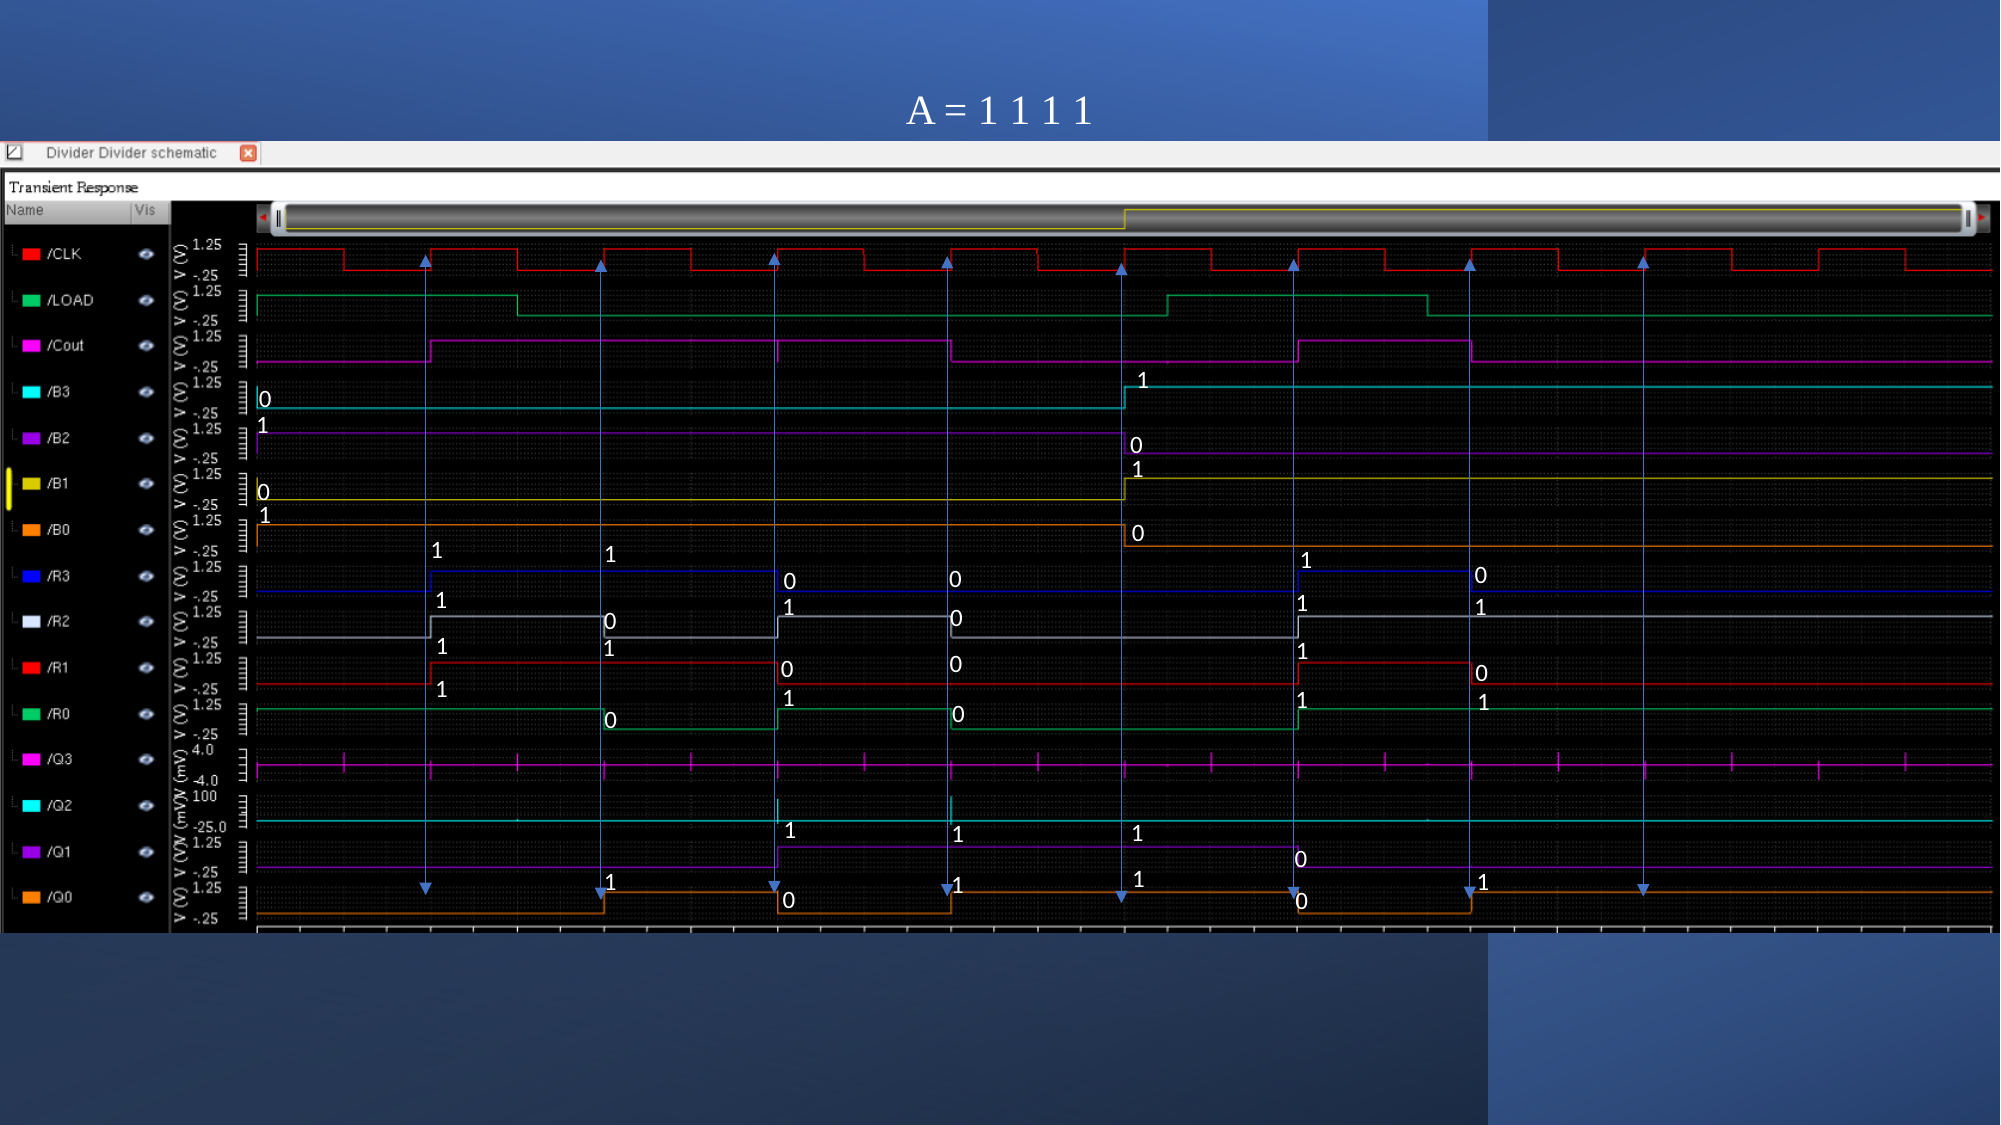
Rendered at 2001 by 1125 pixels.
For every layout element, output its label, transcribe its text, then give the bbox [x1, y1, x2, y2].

picture [0, 1, 2000, 933]
text_box [0, 933, 2000, 1125]
slide_number 68 [1412, 1042, 1863, 1103]
